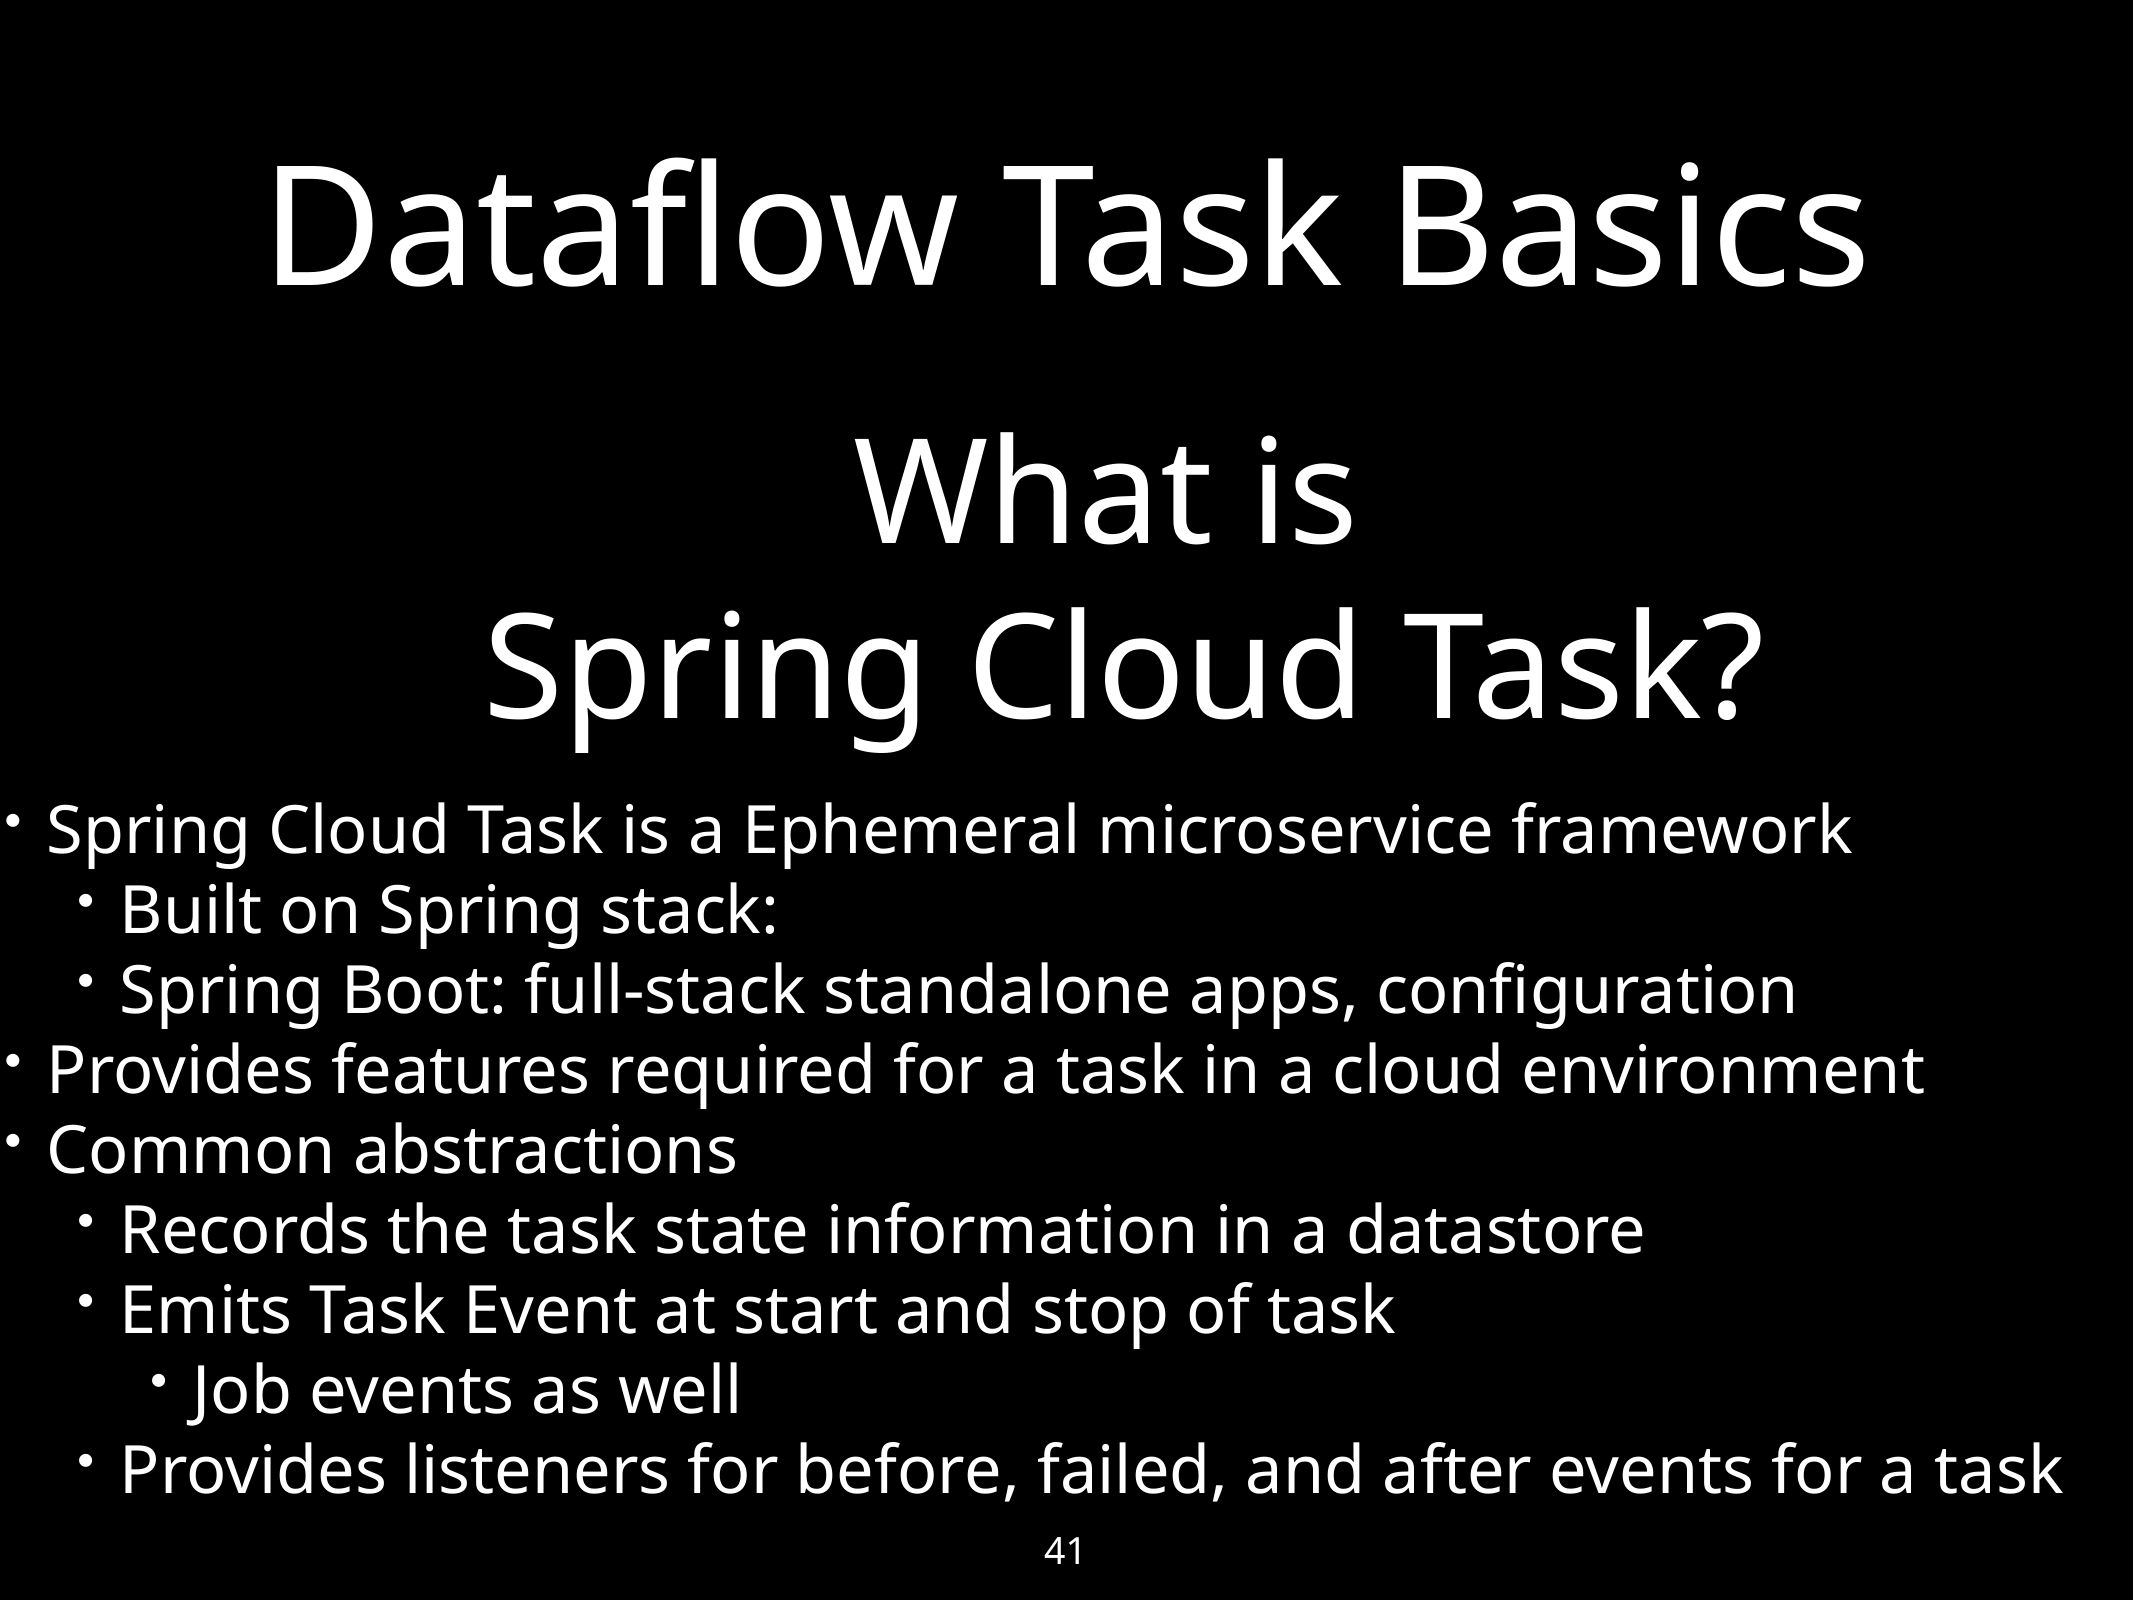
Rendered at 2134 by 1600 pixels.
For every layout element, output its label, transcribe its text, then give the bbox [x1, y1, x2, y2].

text_box Spring Cloud Task is a Ephemeral microservice framework Built on Spring stack: Spring Boot: full-stack standalone apps, configuration Provides features required for a task in a cloud environment Common abstractions Records the task state information in a datastore Emits Task Event at start and stop of task Job events as well Provides listeners for before, failed, and after events for a task [0, 778, 2075, 1515]
title Dataflow Task Basics [155, 41, 1978, 397]
text_box What is Spring Cloud Task? [272, 397, 1977, 757]
slide_number 41 [1034, 1518, 1097, 1582]
